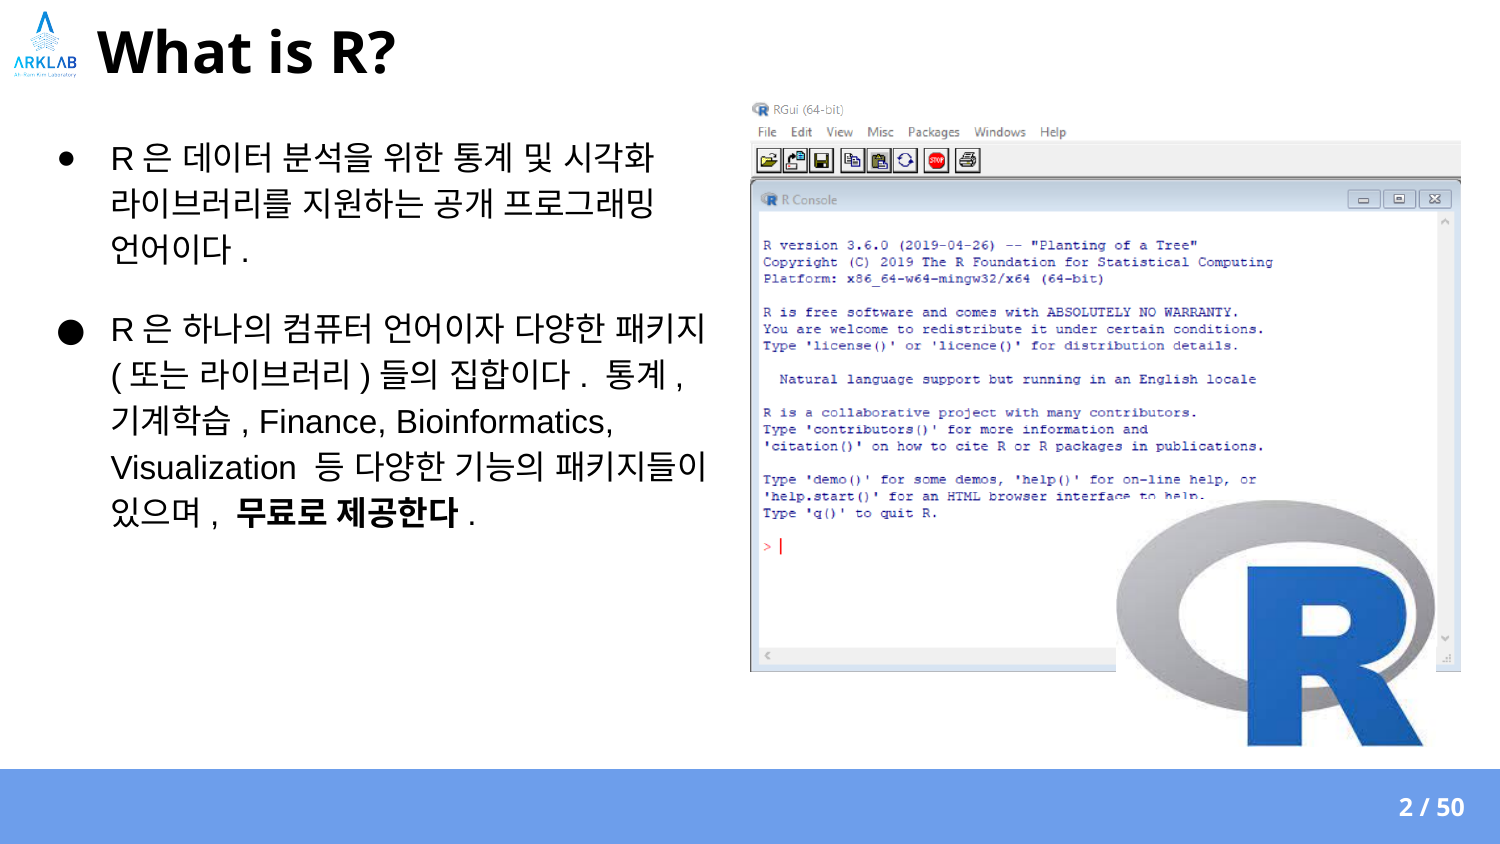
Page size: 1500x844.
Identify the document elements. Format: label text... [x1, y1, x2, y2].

list R은 데이터 분석을 위한 통계 및 시각화 라이브러리를 지원하는 공개 프로그래밍 언어이다. R은 하나의 컴퓨터 언어이자 다양한 패키지 (또는 라이브러리)들의 집합이다. 통계, 기계학습, Finance, Bioinformatics, Visualization 등 다양한 기능의 패키지들이 있으며, 무료로 제공한다. [20, 116, 750, 771]
slide_number ‹#› / 50 [1320, 775, 1480, 841]
title What is R? [82, 0, 1500, 94]
picture [749, 97, 1461, 748]
picture [0, 0, 82, 90]
